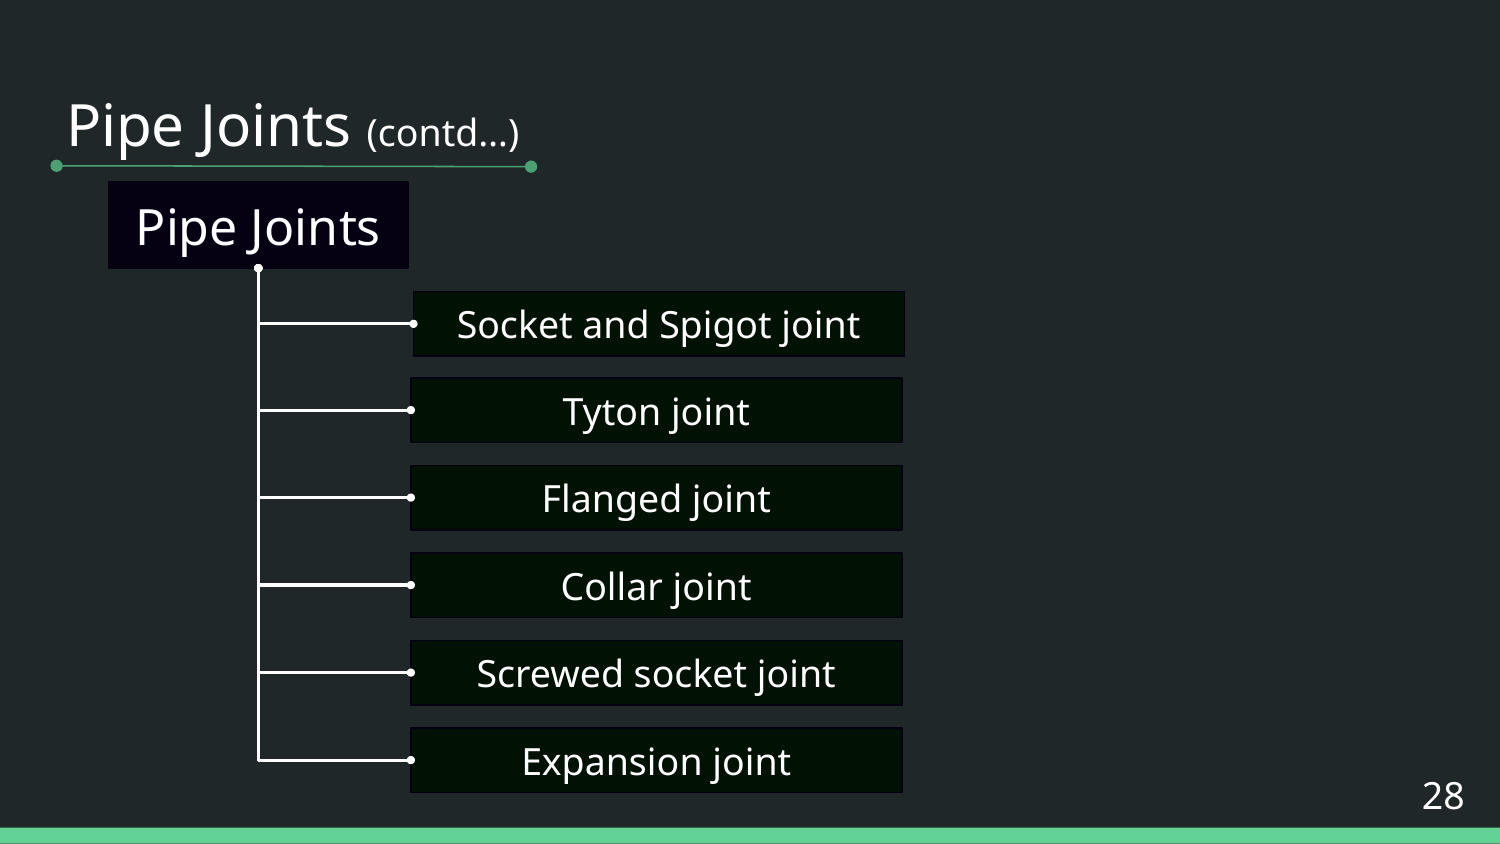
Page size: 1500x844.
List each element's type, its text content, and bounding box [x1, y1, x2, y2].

title Pipe Joints (contd…) [51, 72, 1449, 167]
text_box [258, 268, 903, 793]
slide_number 28 [1389, 764, 1480, 830]
text_box Pipe Joints [108, 182, 409, 269]
